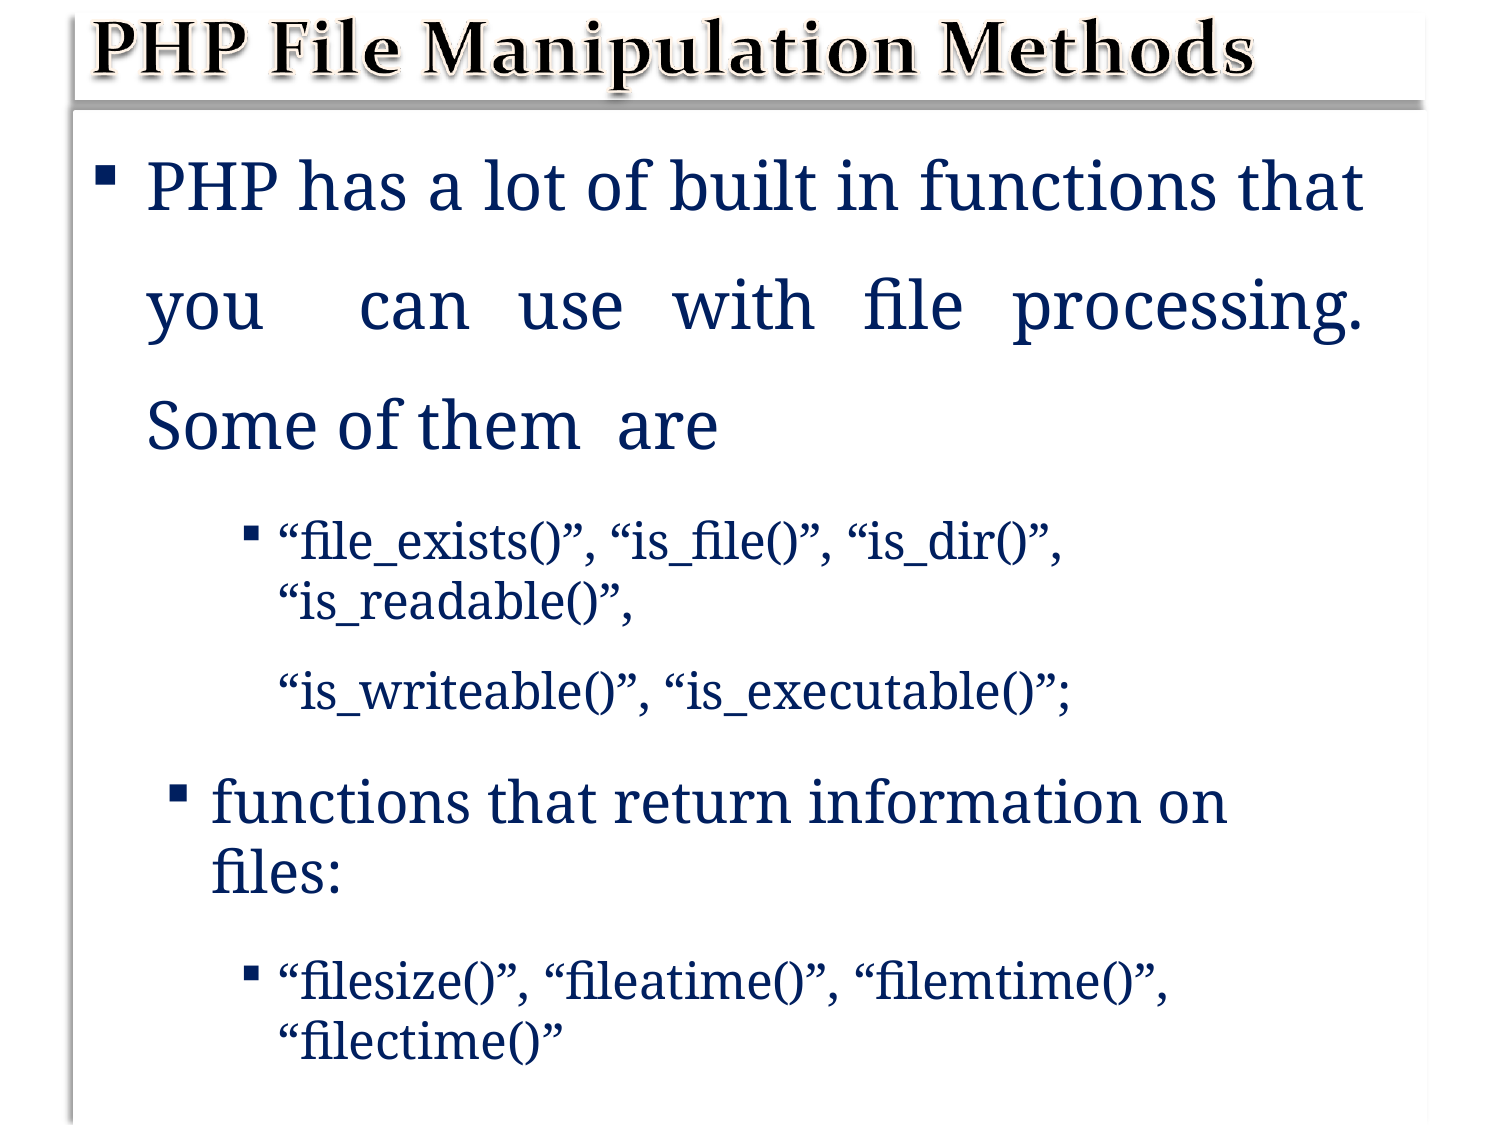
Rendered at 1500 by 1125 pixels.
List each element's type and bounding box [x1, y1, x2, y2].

text_box [23, 0, 1430, 120]
text_box [39, 127, 1431, 1125]
